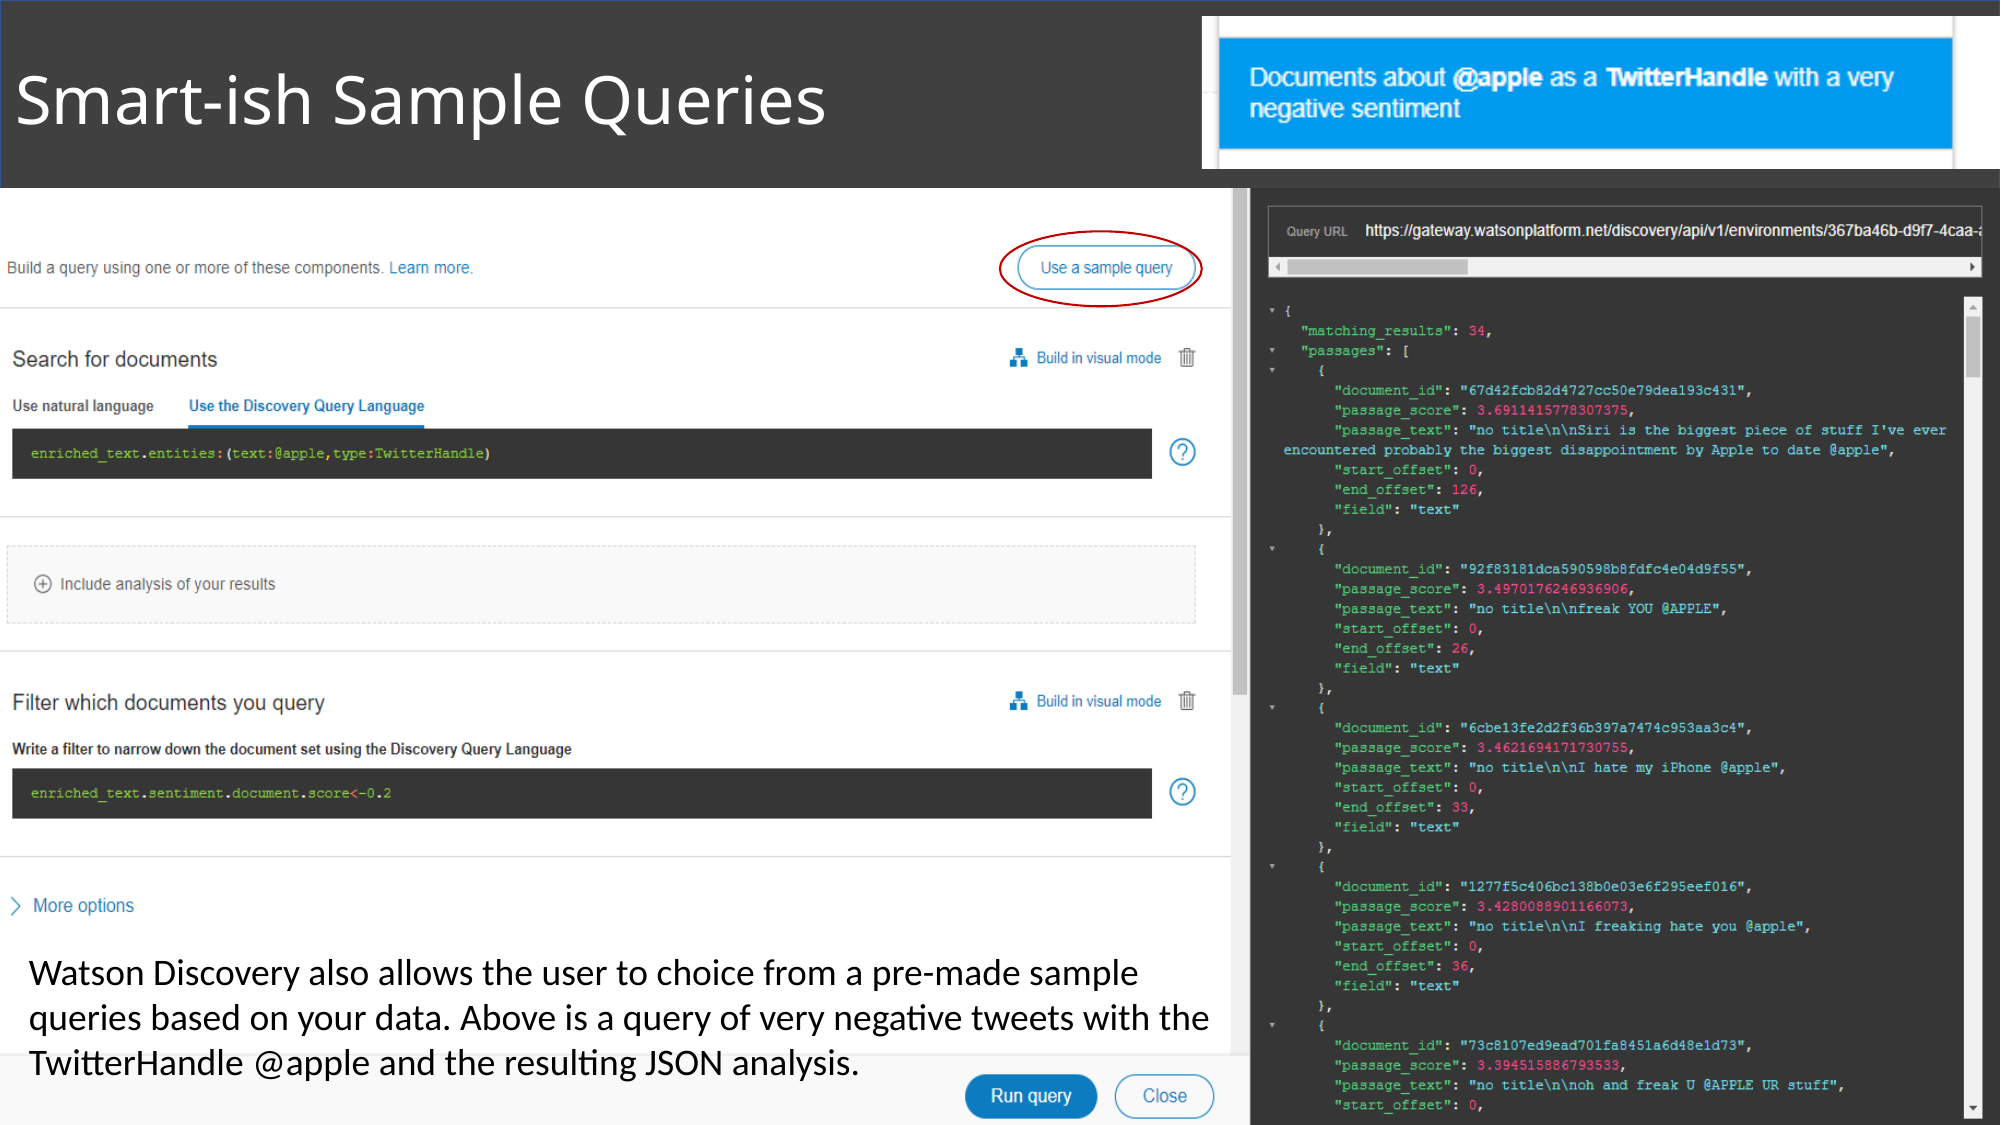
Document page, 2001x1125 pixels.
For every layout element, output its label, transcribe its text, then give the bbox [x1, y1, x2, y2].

picture [0, 188, 2000, 1125]
picture [1201, 16, 2000, 169]
text_box [0, 0, 2000, 188]
title Smart-ish Sample Queries [0, 20, 1065, 185]
